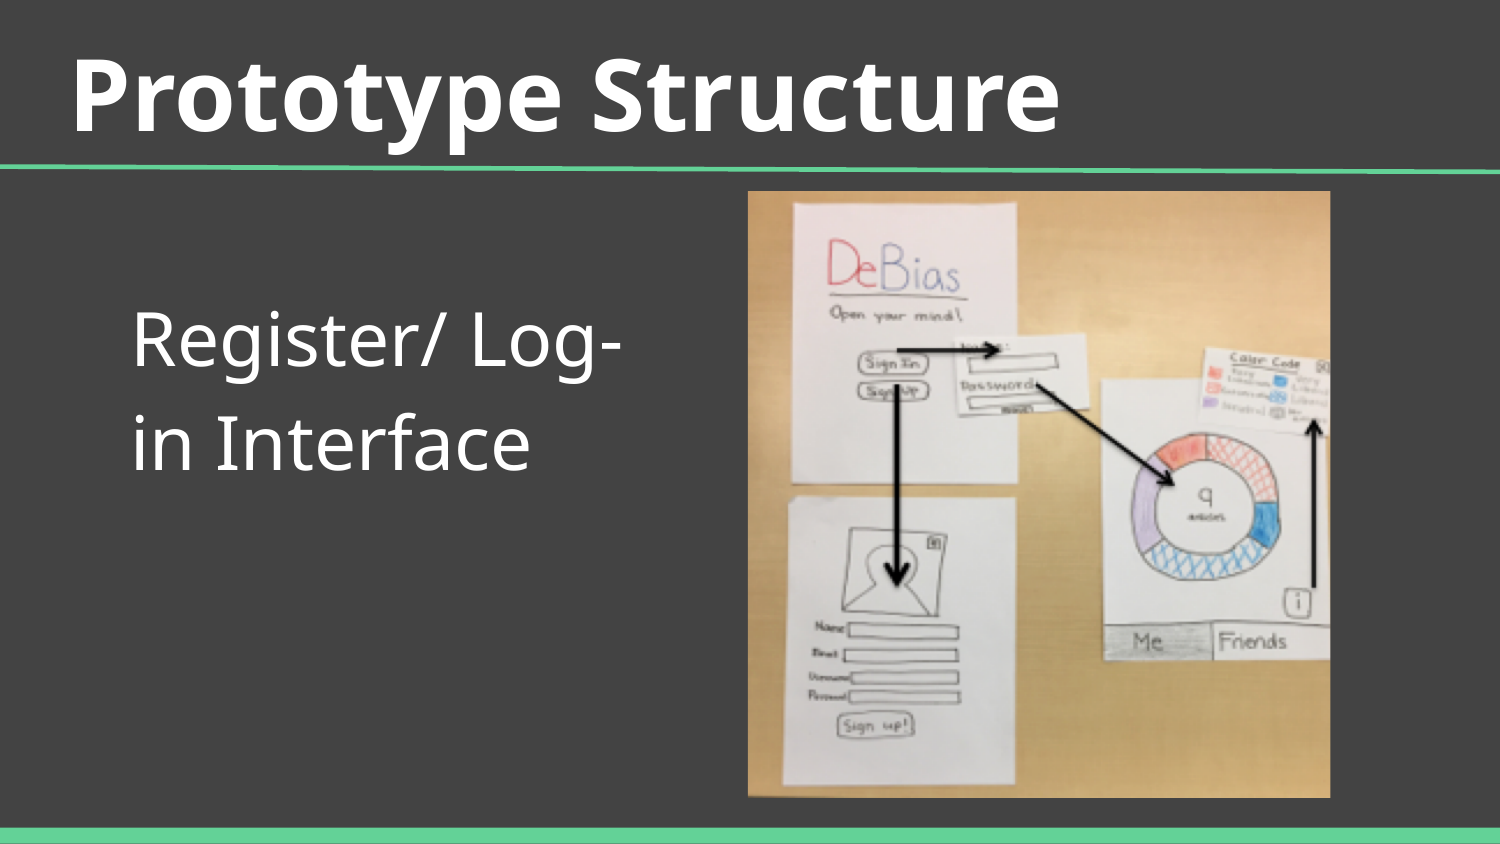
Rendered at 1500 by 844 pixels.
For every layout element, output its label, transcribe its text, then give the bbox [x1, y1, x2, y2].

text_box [0, 166, 1500, 173]
title Prototype Structure [53, 16, 1452, 164]
picture [747, 190, 1331, 799]
list Register/ Log-in Interface [115, 263, 667, 617]
